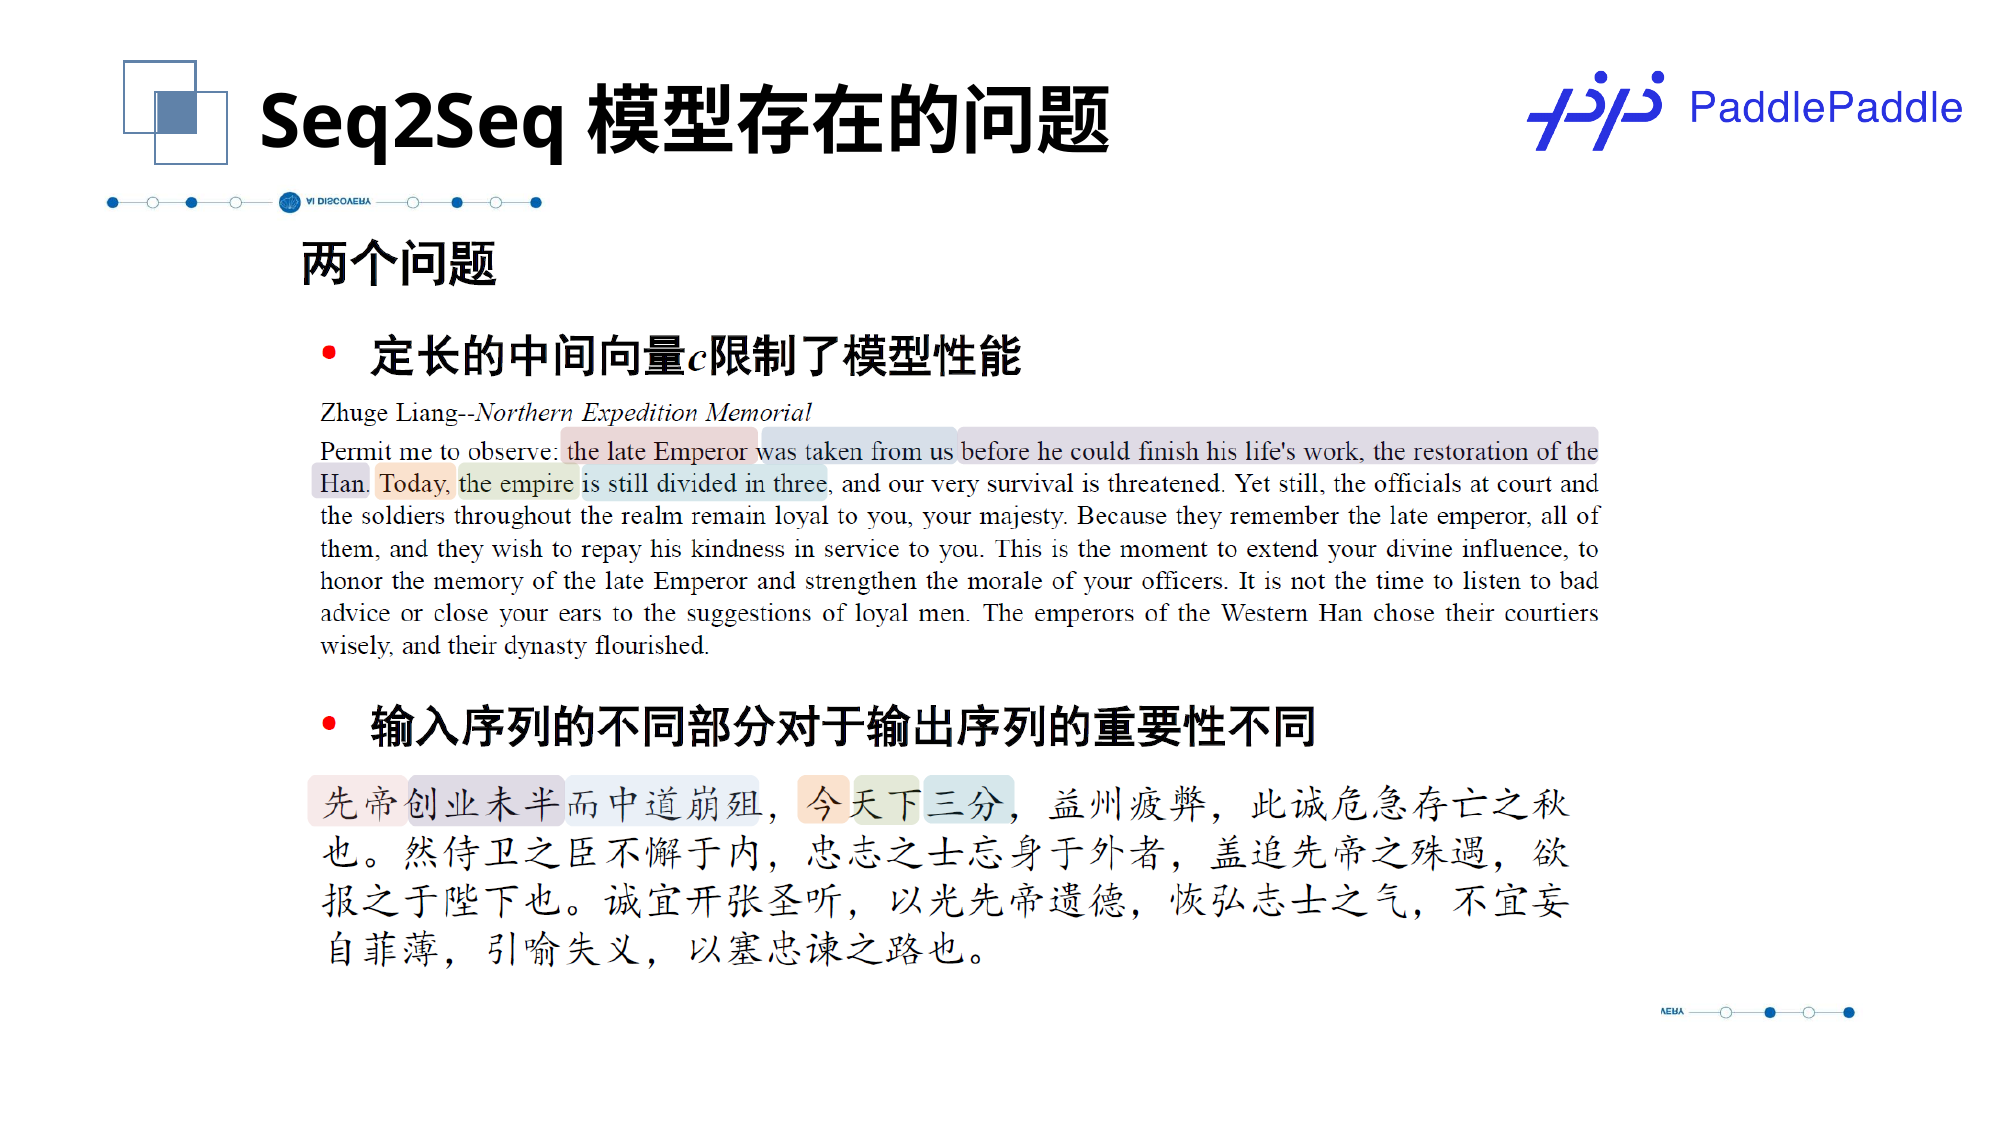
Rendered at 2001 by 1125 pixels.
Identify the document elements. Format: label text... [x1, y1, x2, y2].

picture [95, 180, 550, 229]
picture [1485, 42, 2000, 183]
picture [289, 231, 1863, 1044]
text_box Seq2Seq模型存在的问题 [244, 65, 1896, 171]
